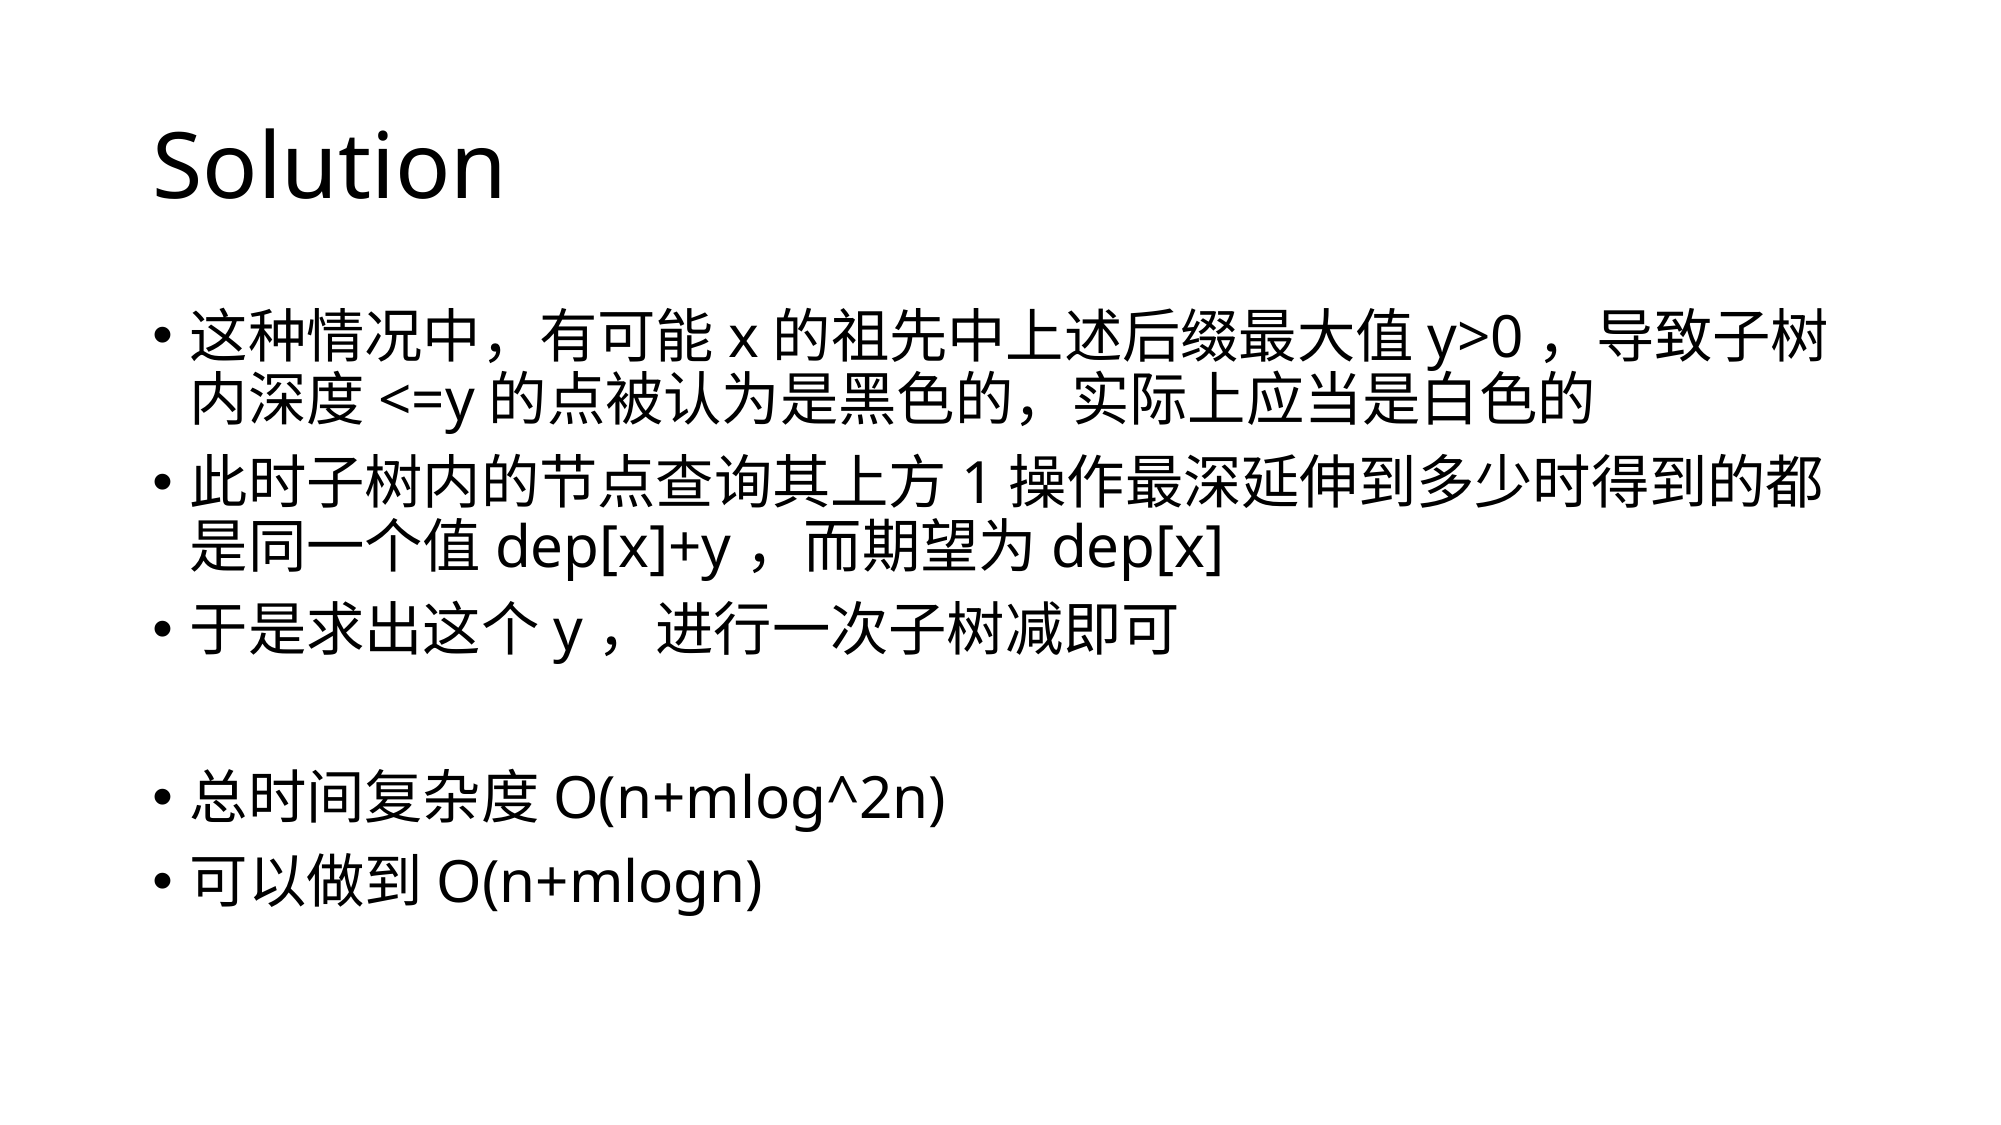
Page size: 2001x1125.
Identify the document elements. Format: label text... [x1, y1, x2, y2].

title Solution [137, 59, 1863, 278]
list 这种情况中，有可能x的祖先中上述后缀最大值y>0，导致子树内深度<=y的点被认为是黑色的，实际上应当是白色的 此时子树内的节点查询其上方1操作最深延伸到多少时得到的都是同一个值dep[x]+y，而期望为dep[x] 于是求出这个y，进行一次子树减即可 总时间复杂度O(n+mlog^2n) 可以做到O(n+mlogn) [137, 299, 1863, 1014]
